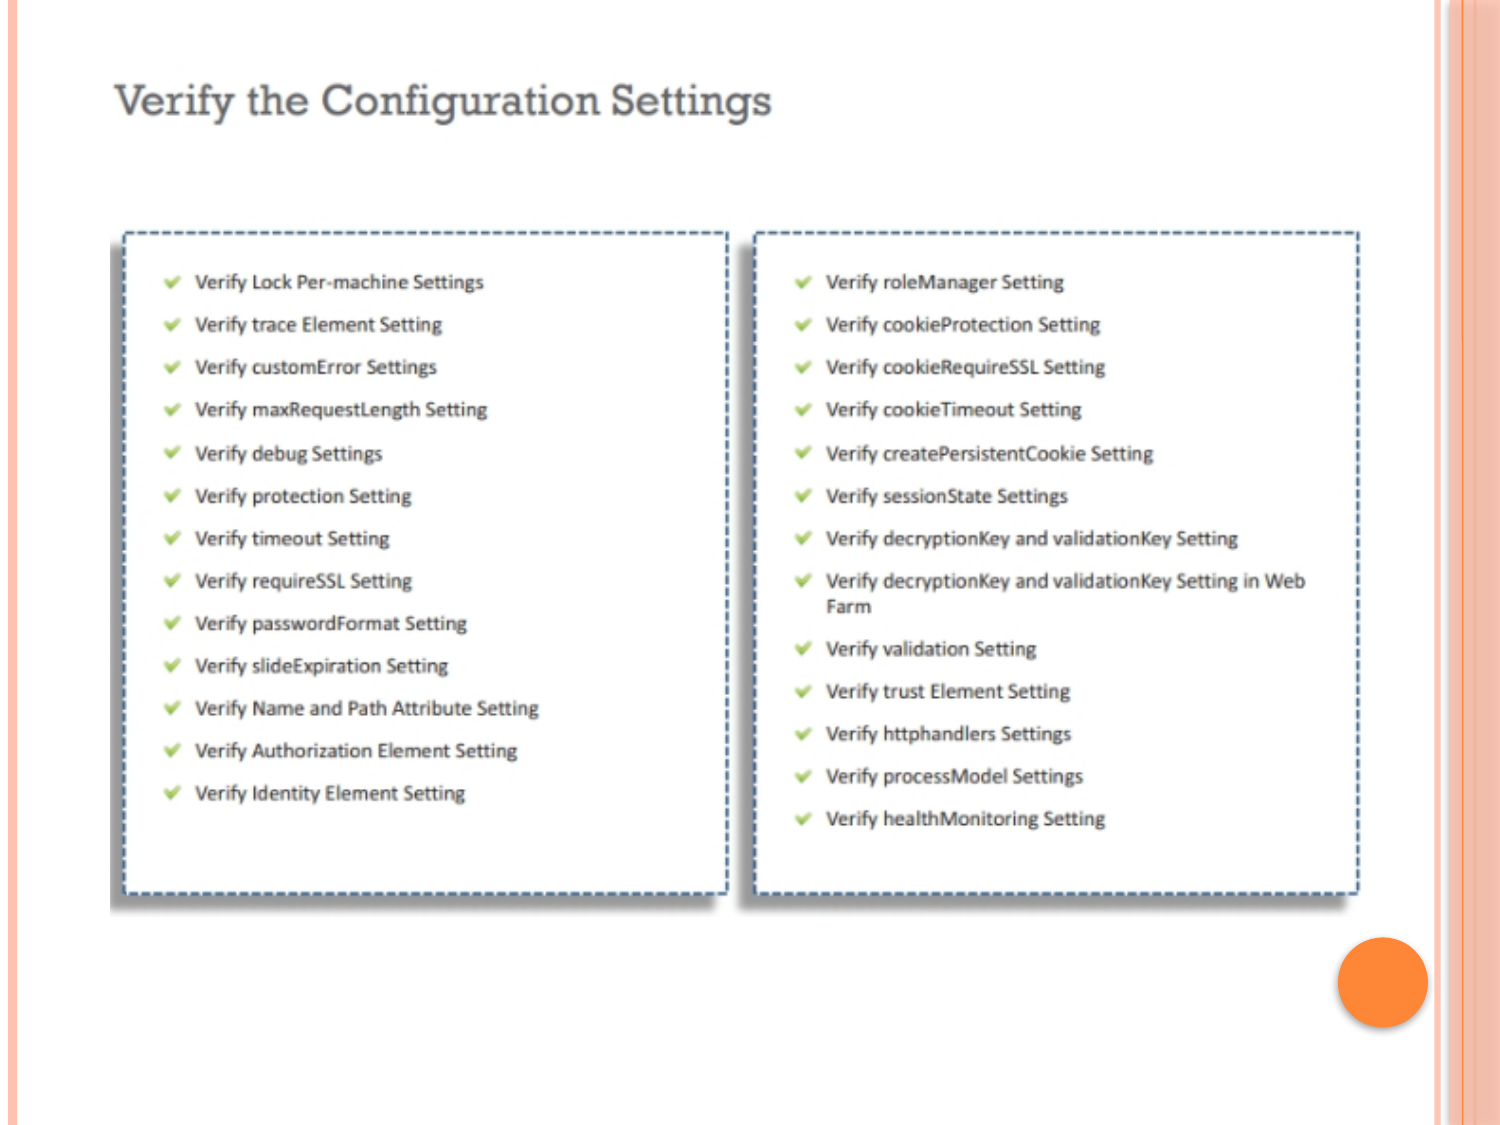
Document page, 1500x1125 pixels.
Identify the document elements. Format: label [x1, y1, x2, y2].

picture [109, 215, 1377, 918]
picture [87, 53, 834, 141]
